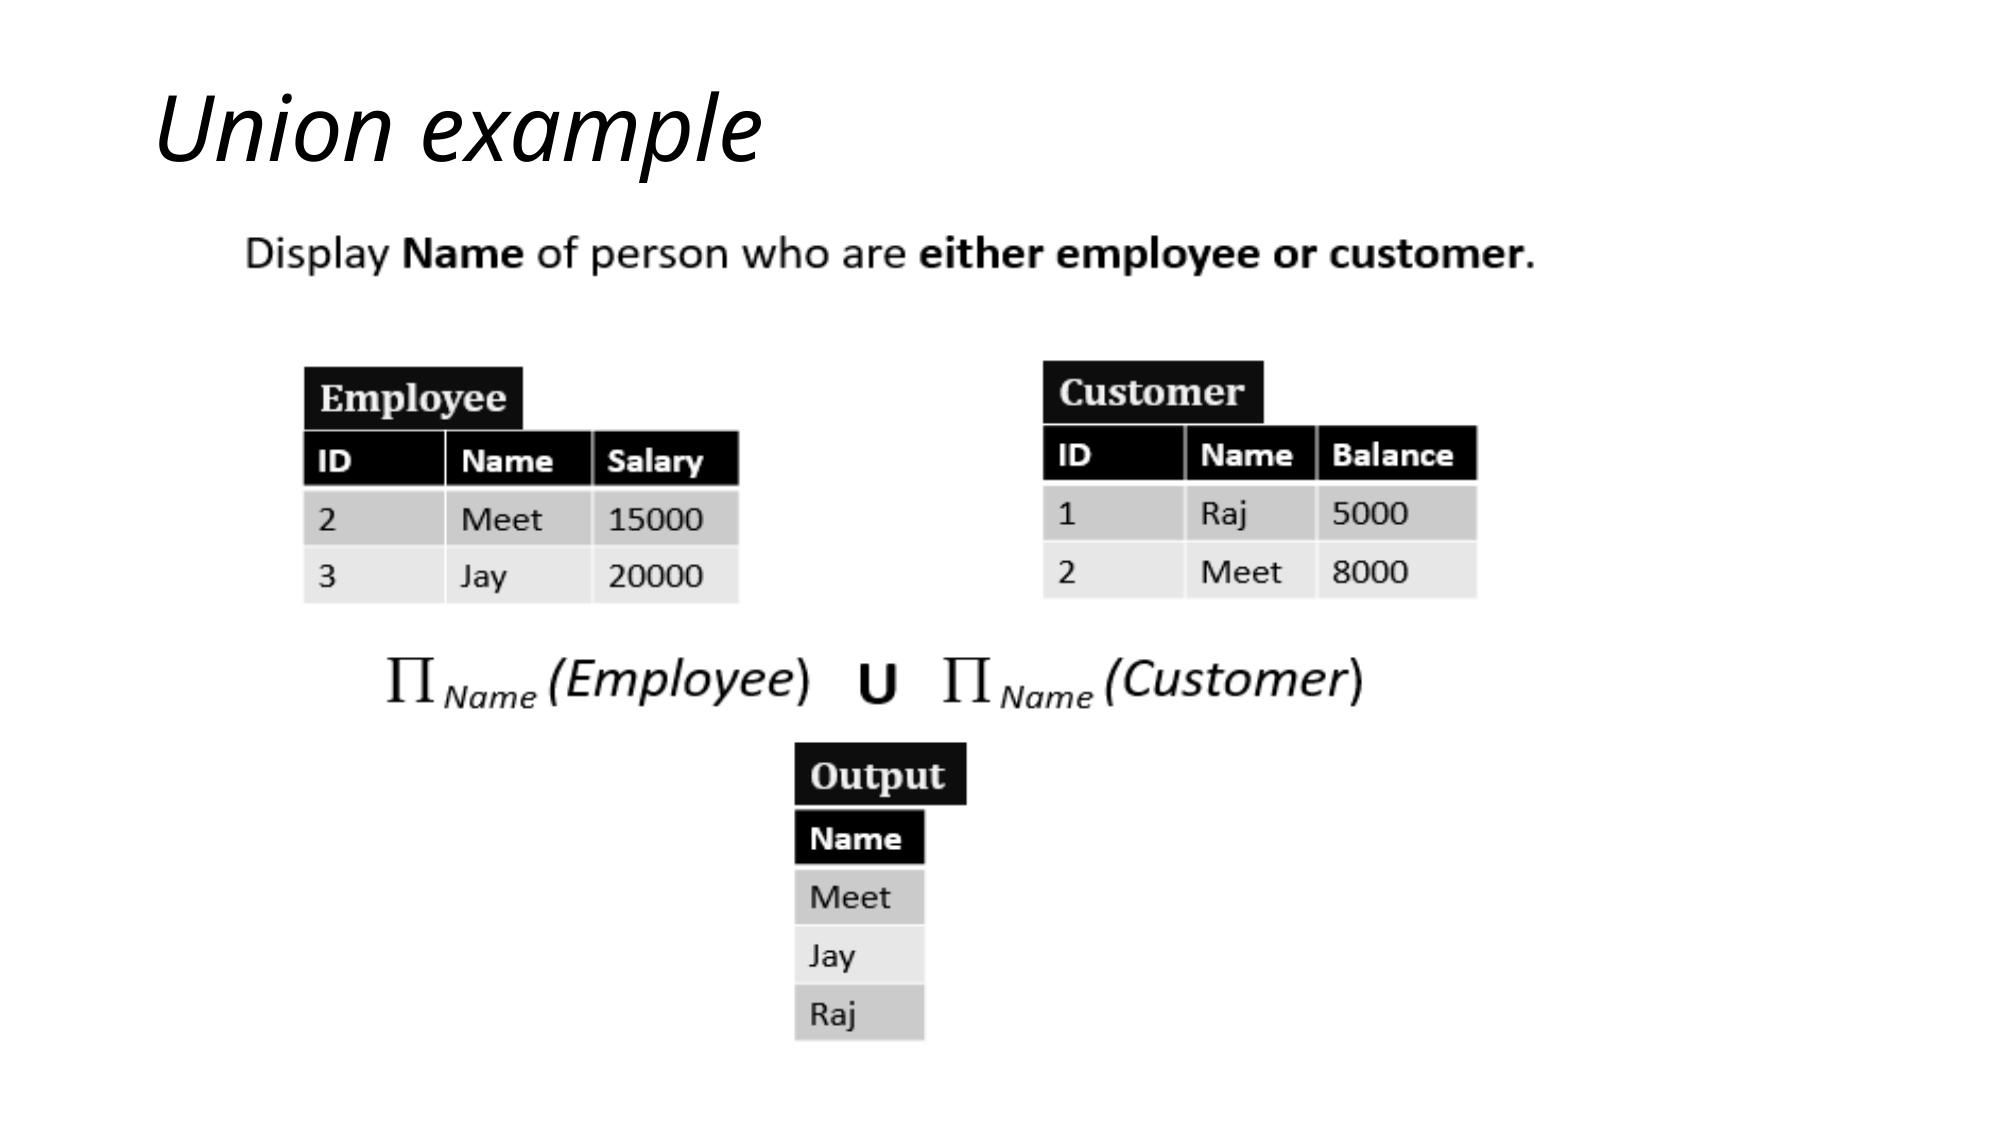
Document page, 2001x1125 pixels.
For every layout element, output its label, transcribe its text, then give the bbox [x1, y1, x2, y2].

title Union example [137, 23, 1863, 241]
picture [227, 212, 1634, 1071]
